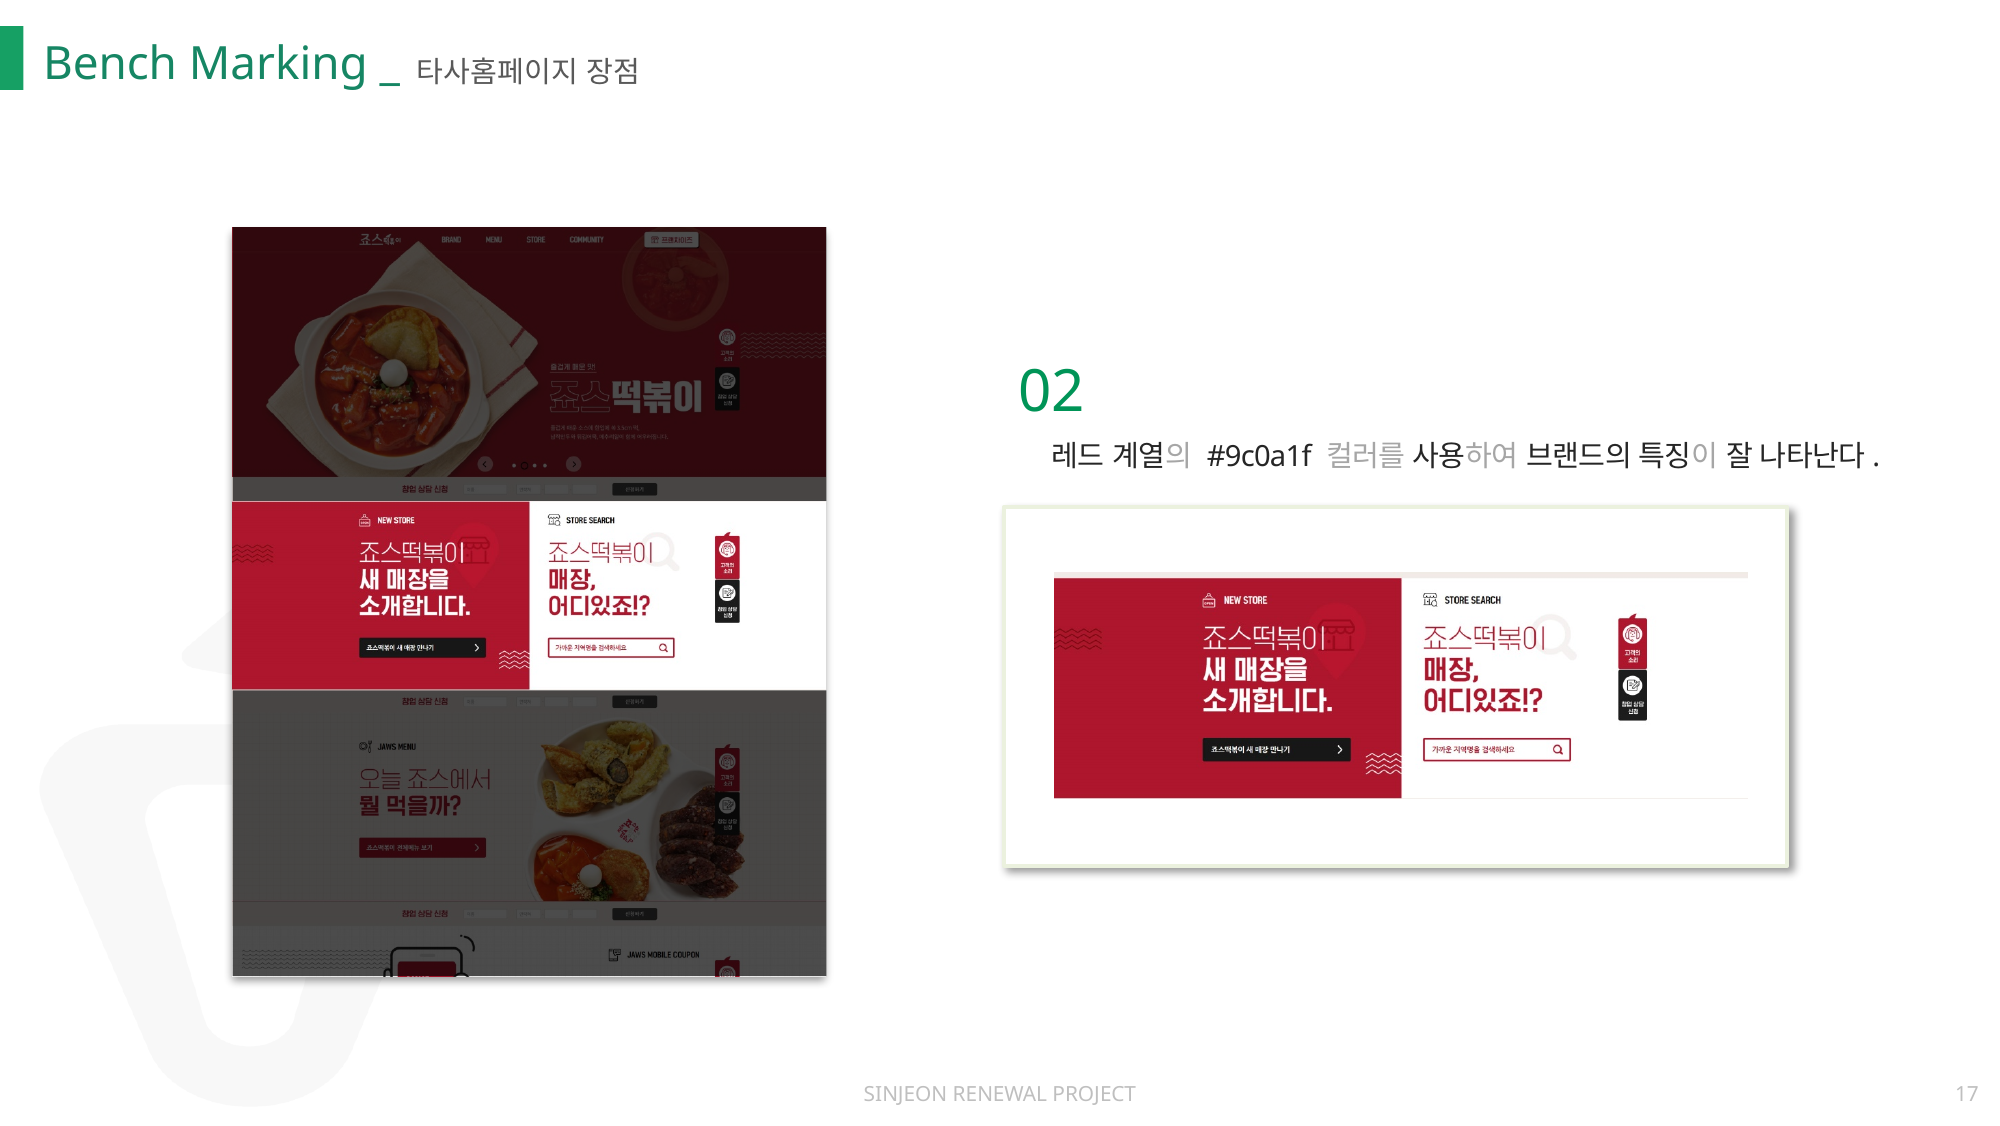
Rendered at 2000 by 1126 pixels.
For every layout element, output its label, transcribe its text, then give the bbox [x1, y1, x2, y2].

text_box [1002, 505, 1789, 868]
text_box 타사홈페이지 장점 [401, 45, 656, 96]
picture [232, 226, 826, 977]
text_box 02 [1003, 346, 1100, 431]
text_box Bench Marking _ [28, 26, 416, 96]
picture [1054, 572, 1748, 800]
text_box 레드 계열의 #9c0a1f 컬러를 사용하여 브랜드의 특징이 잘 나타난다. [1039, 430, 1893, 480]
